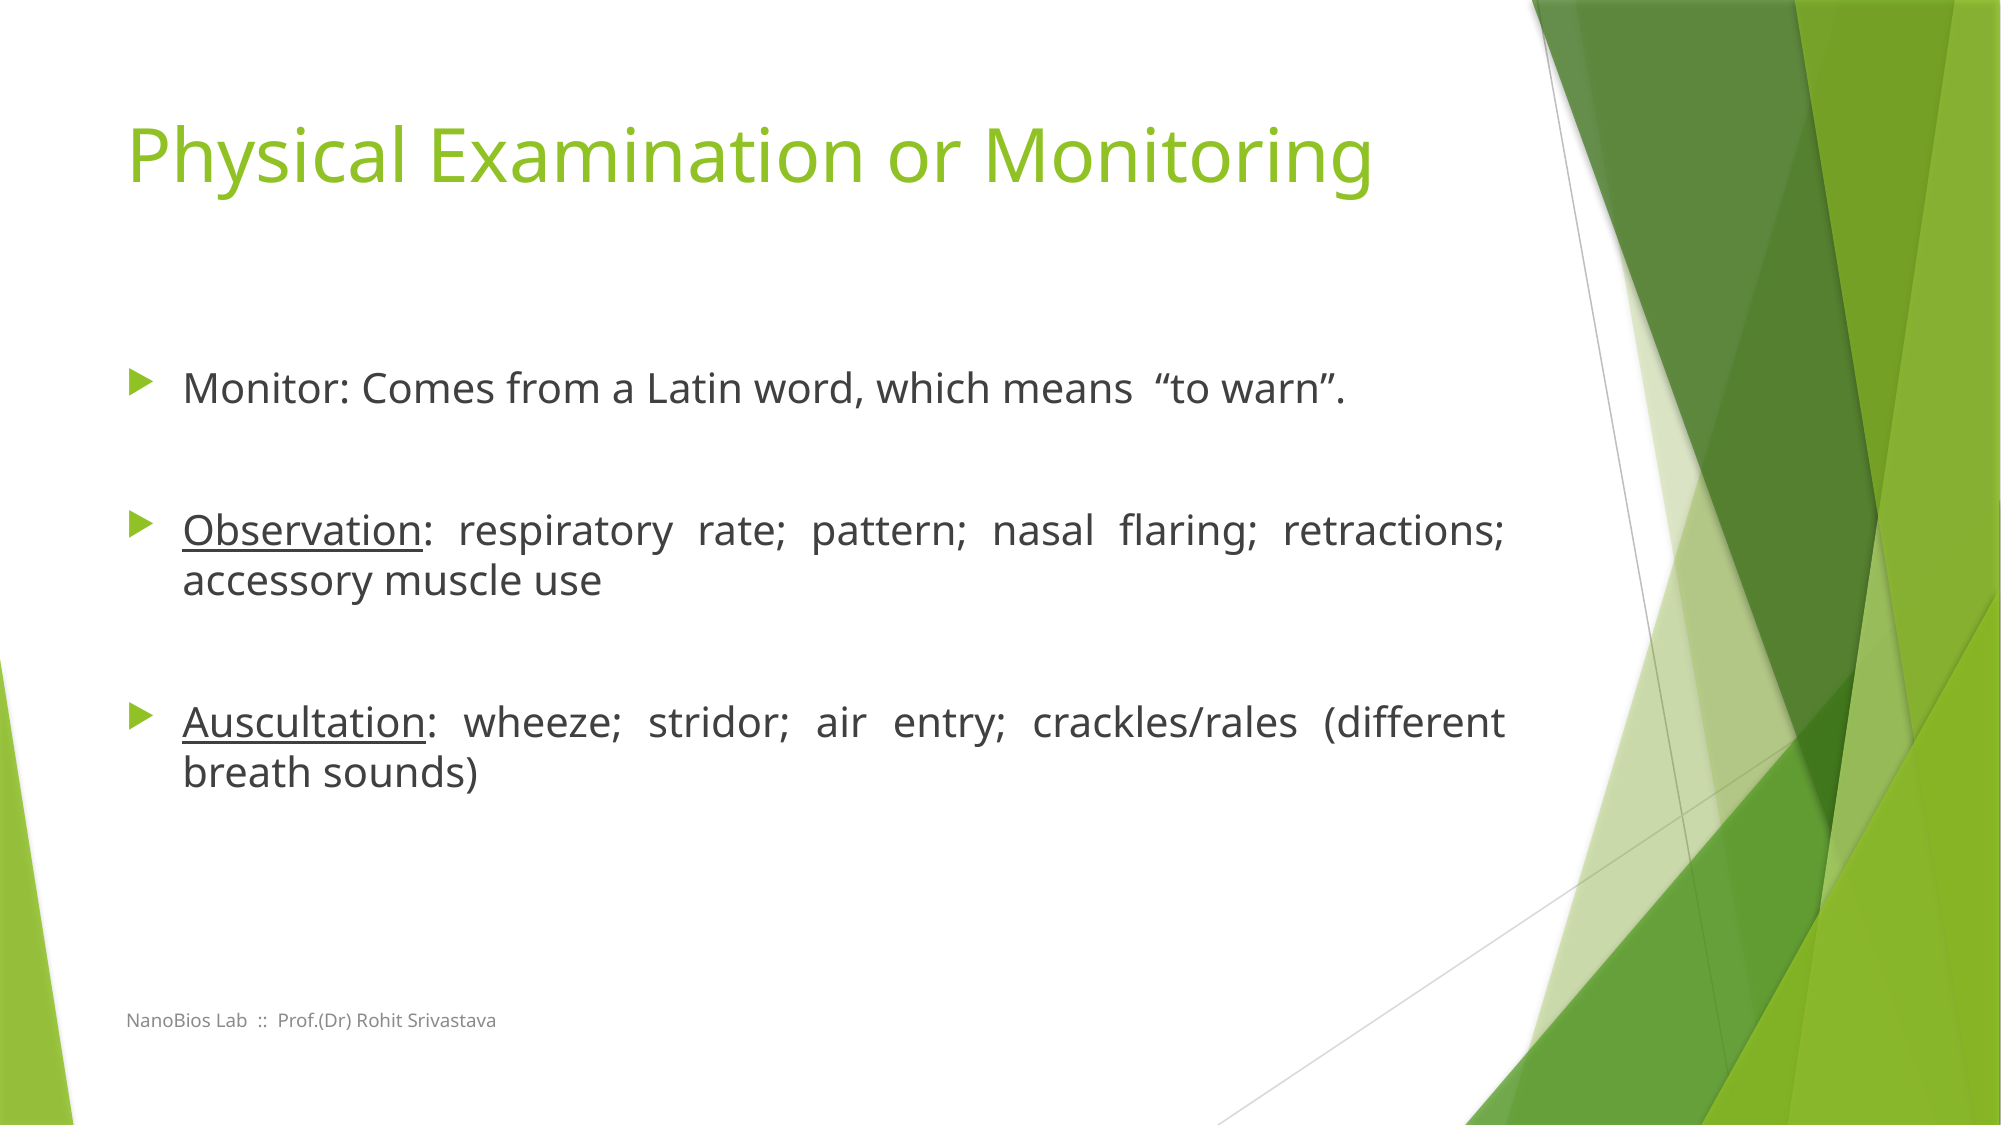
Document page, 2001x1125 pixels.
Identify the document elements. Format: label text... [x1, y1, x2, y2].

title Physical Examination or Monitoring [111, 99, 1522, 317]
list Monitor: Comes from a Latin word, which means “to warn”. Observation: respiratory rate; pattern; nasal flaring; retractions; accessory muscle use Auscultation: wheeze; stridor; air entry; crackles/rales (different breath sounds) [111, 354, 1522, 992]
footer NanoBios Lab :: Prof.(Dr) Rohit Srivastava [111, 991, 1145, 1051]
